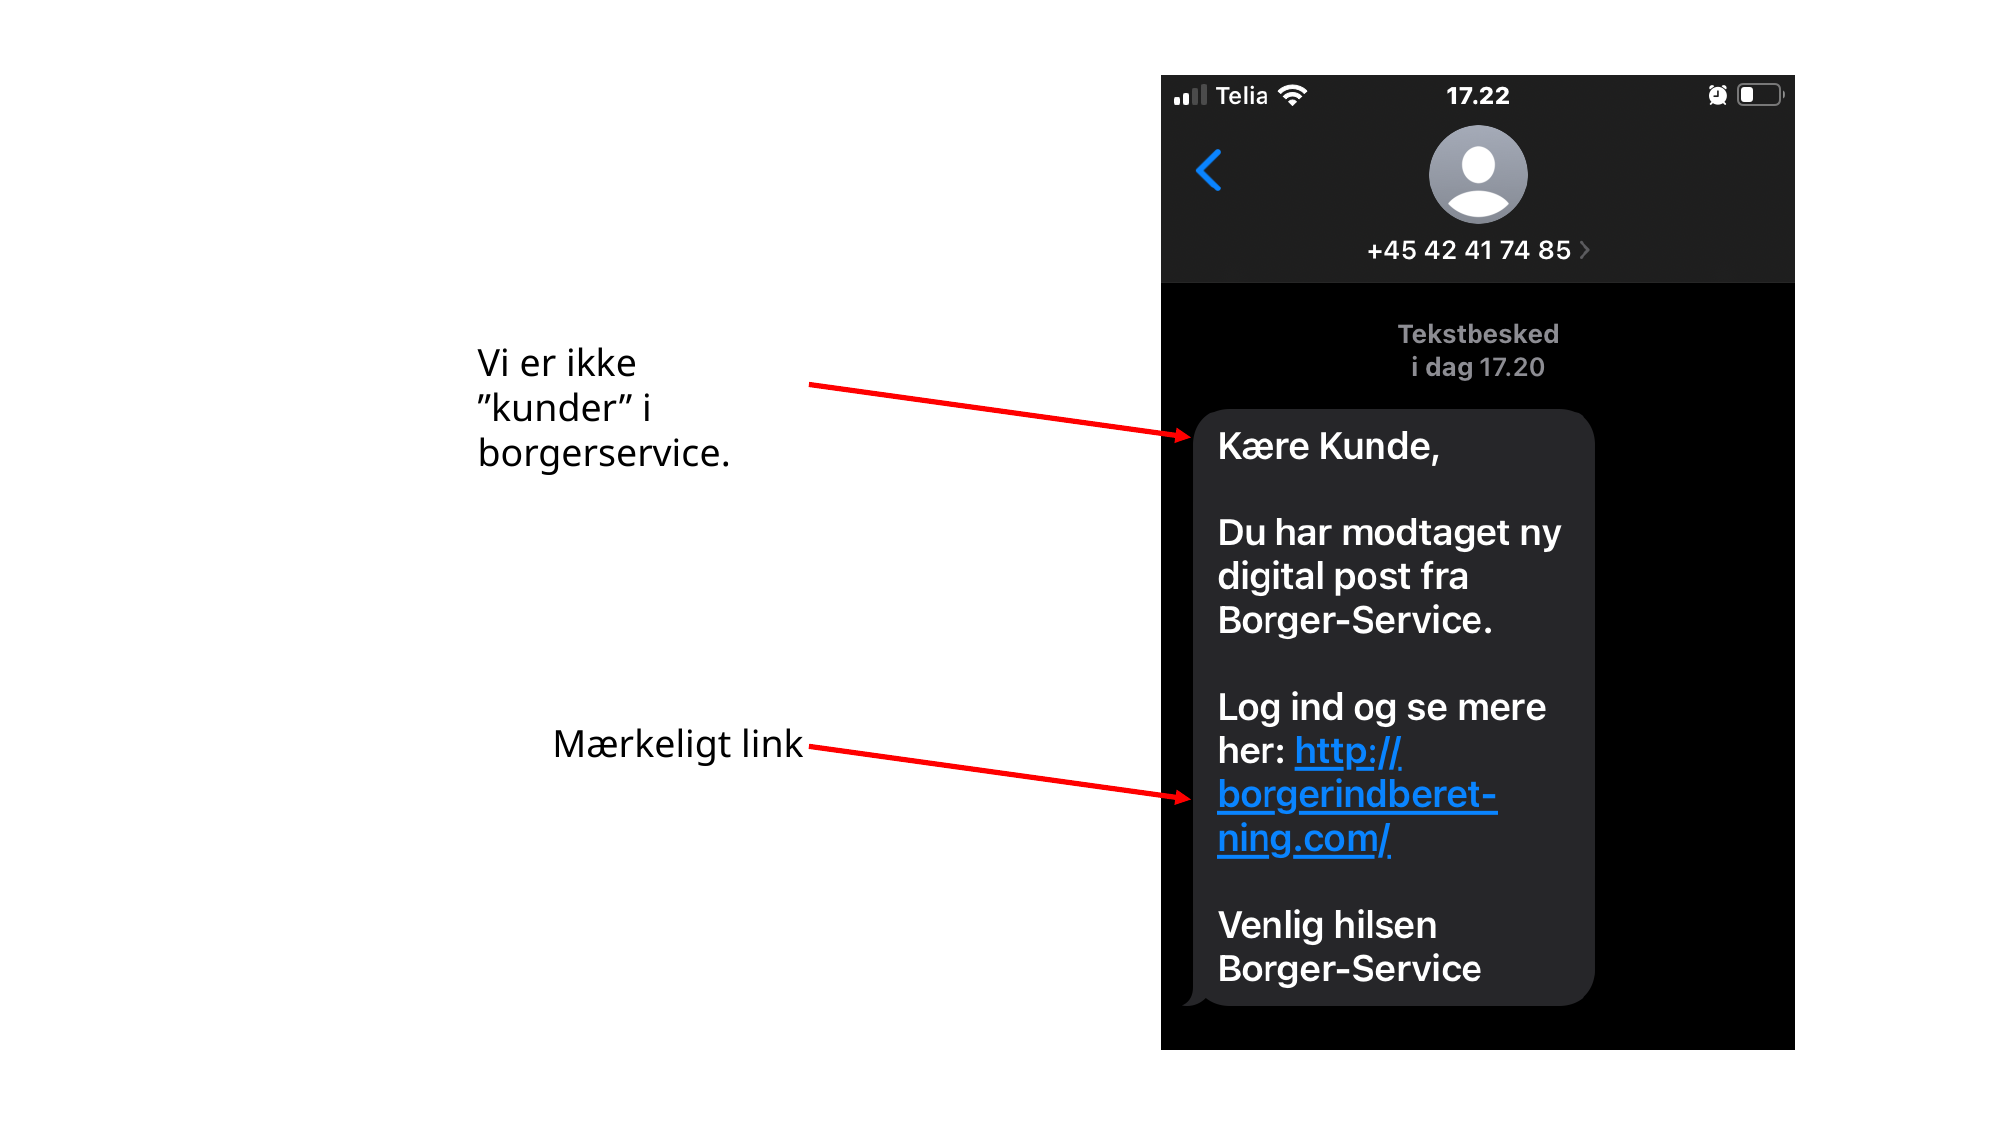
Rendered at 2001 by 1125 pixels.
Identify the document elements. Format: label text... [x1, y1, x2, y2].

text_box Mærkeligt link [537, 712, 819, 772]
picture [1160, 75, 1796, 1050]
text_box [808, 745, 1192, 800]
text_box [808, 383, 1192, 438]
text_box Vi er ikke ”kunder” i borgerservice. [462, 331, 801, 482]
